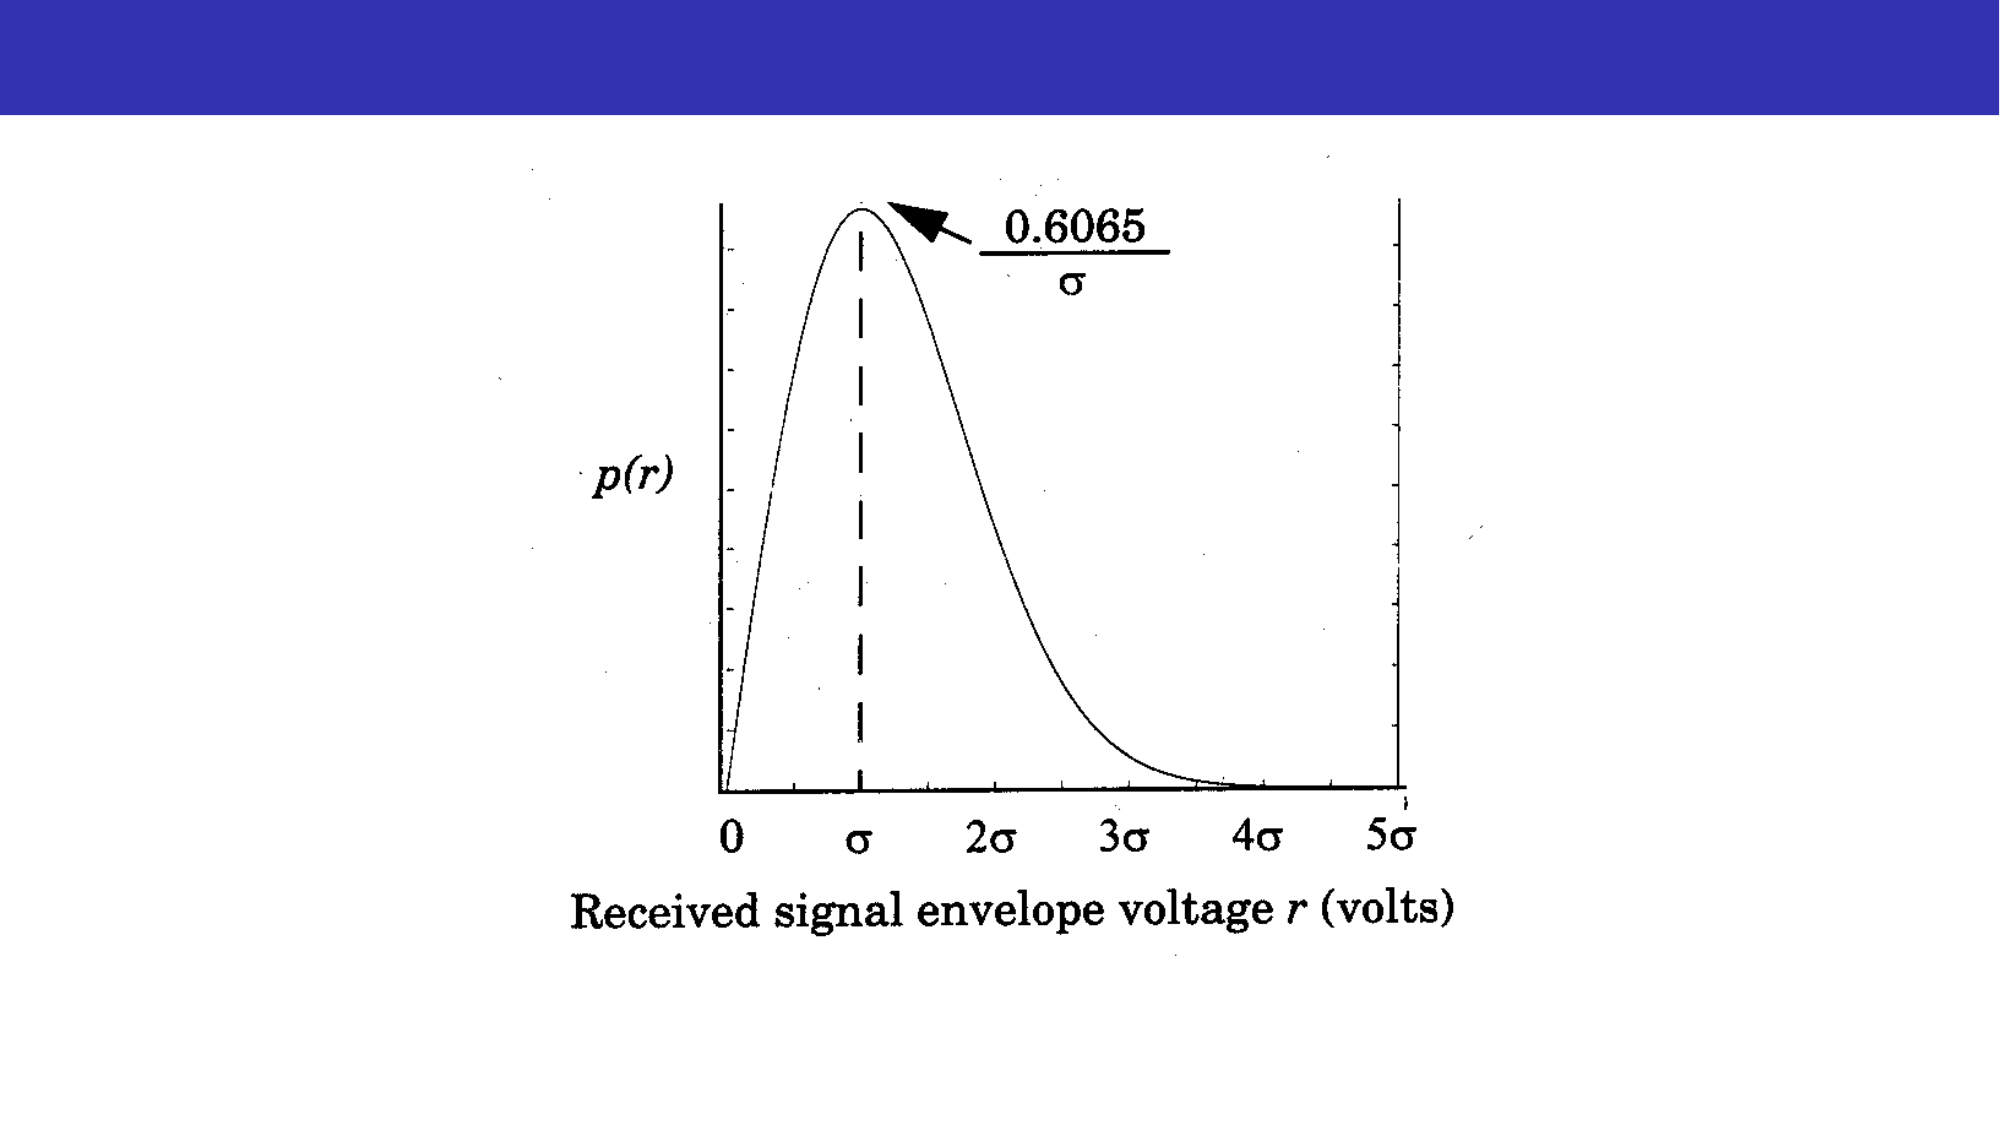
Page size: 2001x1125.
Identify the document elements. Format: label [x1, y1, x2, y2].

picture [455, 147, 1544, 978]
